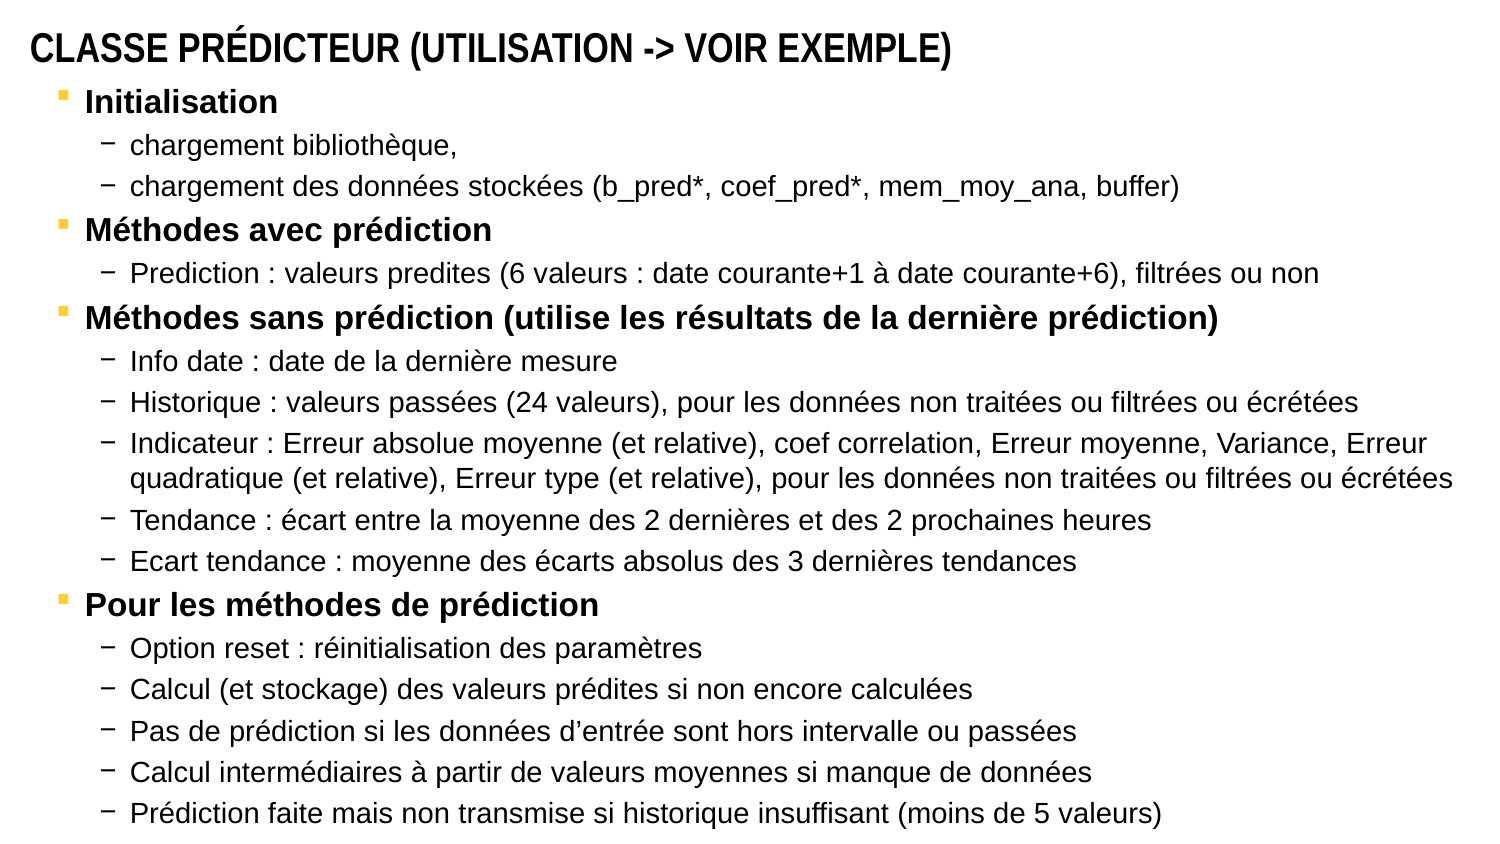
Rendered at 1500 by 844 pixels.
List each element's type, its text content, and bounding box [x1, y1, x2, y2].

list Initialisation chargement bibliothèque, chargement des données stockées (b_pred*, coef_pred*, mem_moy_ana, buffer) Méthodes avec prédiction Prediction : valeurs predites (6 valeurs : date courante+1 à date courante+6), filtrées ou non Méthodes sans prédiction (utilise les résultats de la dernière prédiction) Info date : date de la dernière mesure Historique : valeurs passées (24 valeurs), pour les données non traitées ou filtrées ou écrétées Indicateur : Erreur absolue moyenne (et relative), coef correlation, Erreur moyenne, Variance, Erreur quadratique (et relative), Erreur type (et relative), pour les données non traitées ou filtrées ou écrétées Tendance : écart entre la moyenne des 2 dernières et des 2 prochaines heures Ecart tendance : moyenne des écarts absolus des 3 dernières tendances Pour les méthodes de prédiction Option reset : réinitialisation des paramètres Calcul (et stockage) des valeurs prédites si non encore calculées Pas de prédiction si les données d’entrée sont hors intervalle ou passées Calcul intermédiaires à partir de valeurs moyennes si manque de données Prédiction faite mais non transmise si historique insuffisant (moins de 5 valeurs) [55, 79, 1477, 844]
title Classe prédicteur (utilisation -> voir exemple) [29, 20, 1412, 64]
